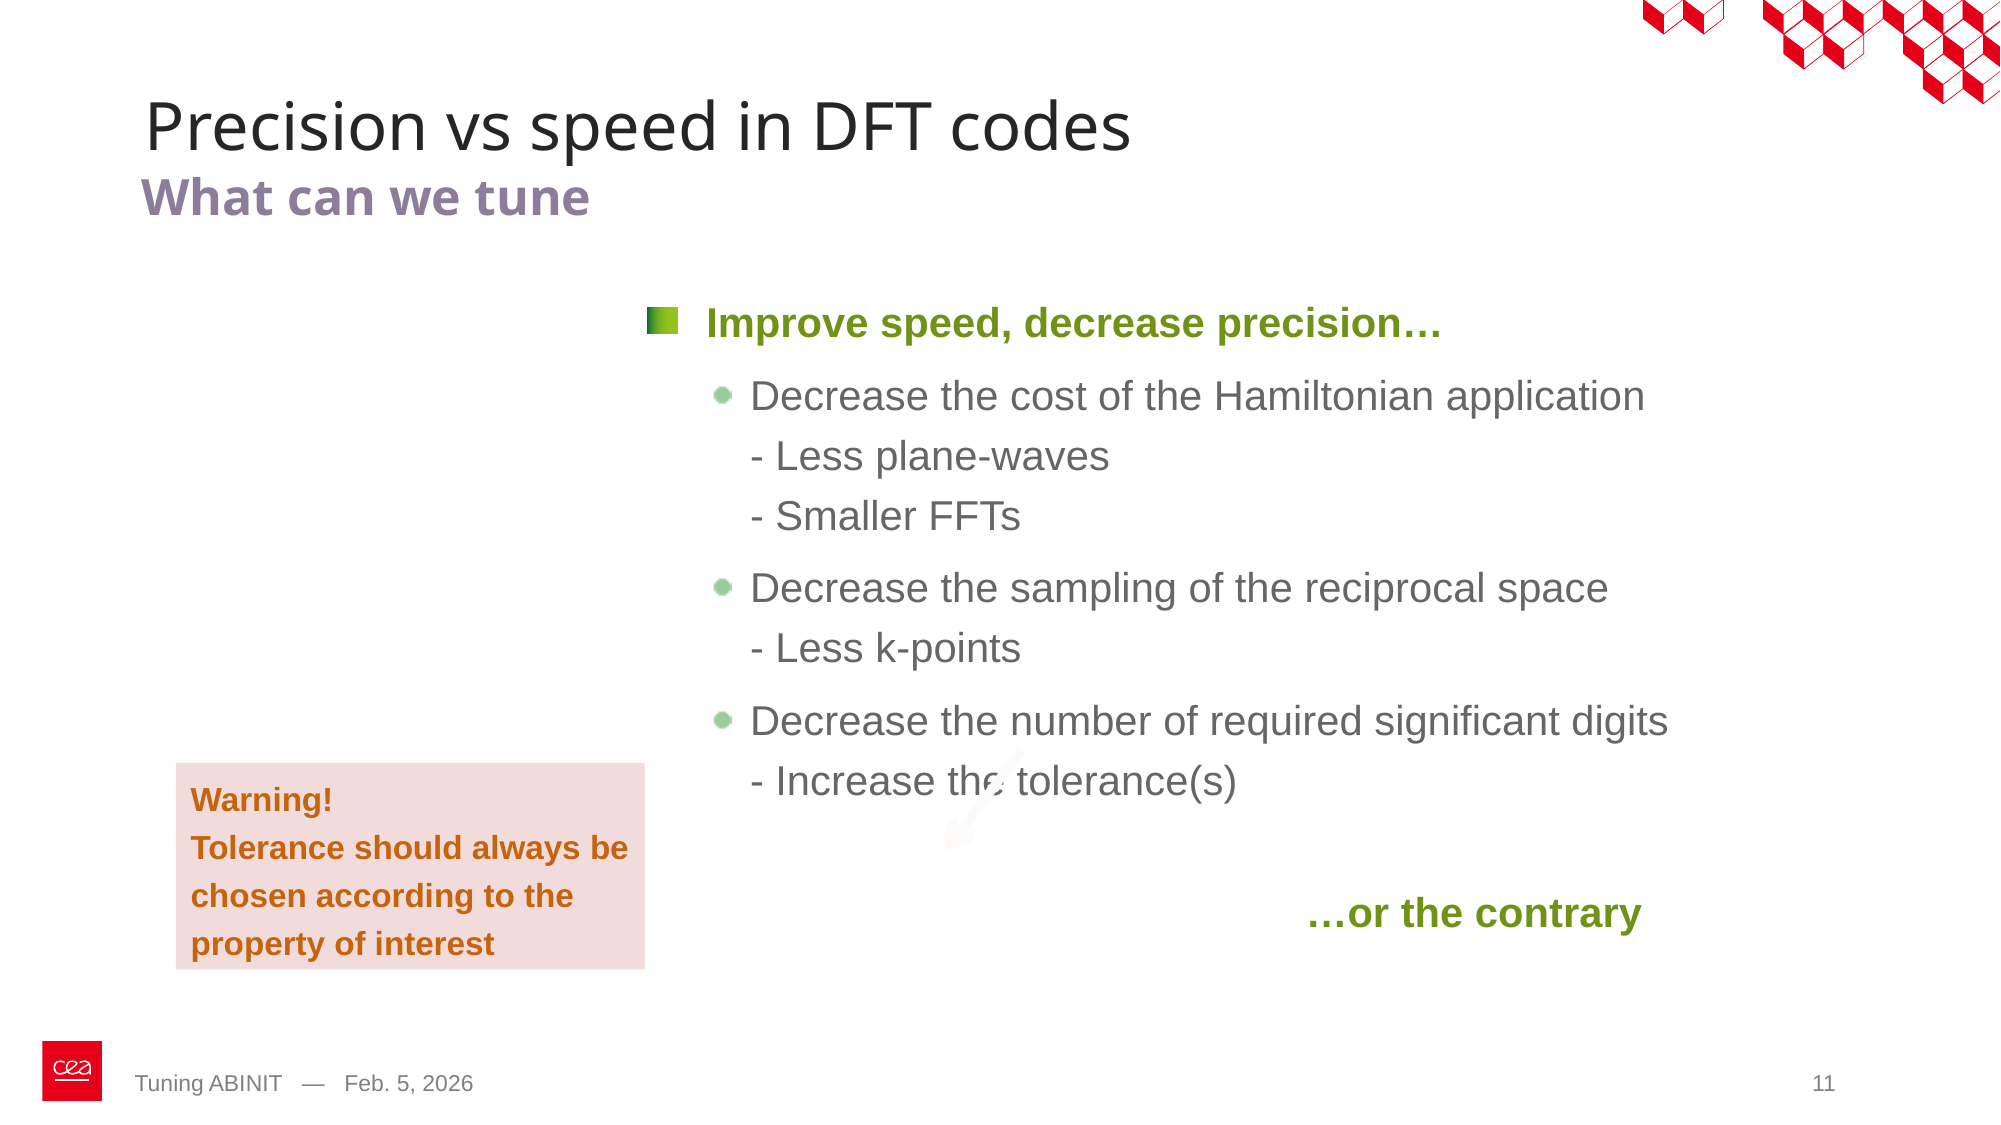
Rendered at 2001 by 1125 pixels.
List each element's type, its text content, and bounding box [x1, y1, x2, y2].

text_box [944, 749, 1022, 853]
picture [705, 572, 732, 599]
text_box What can we tune [141, 165, 1575, 253]
picture [705, 380, 732, 407]
text_box Precision vs speed in DFT codes [144, 76, 2000, 220]
text_box Improve speed, decrease precision… Decrease the cost of the Hamiltonian application - Less plane-waves - Smaller FFTs Decrease the sampling of the reciprocal space - Less k-points Decrease the number of required significant digits - Increase the tolerance(s) …or the contrary [632, 278, 1728, 1016]
picture [647, 307, 678, 334]
text_box Warning! Tolerance should always be chosen according to the property of interest [175, 762, 645, 970]
picture [705, 705, 732, 732]
